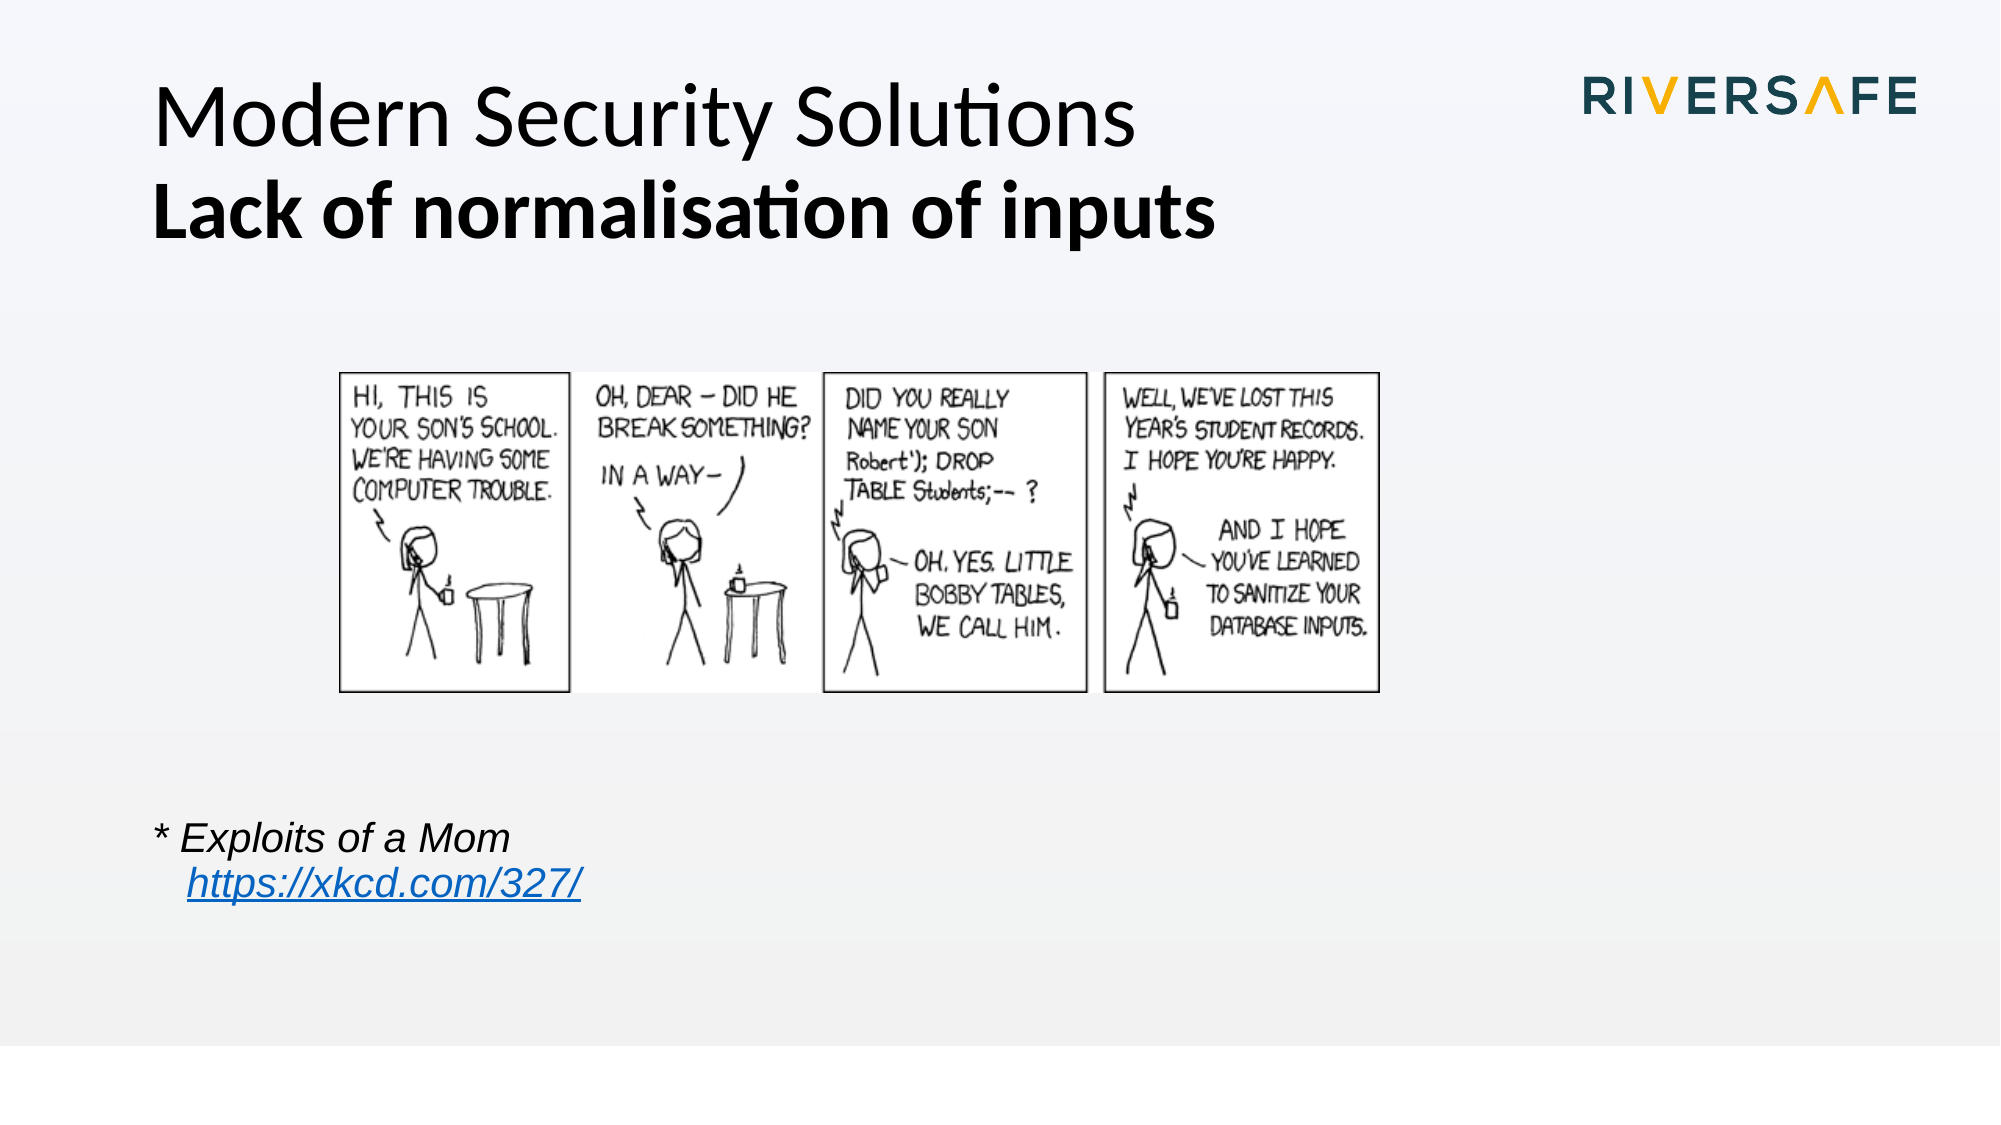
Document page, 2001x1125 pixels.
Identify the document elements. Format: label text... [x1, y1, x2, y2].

picture [339, 371, 1381, 693]
text_box * Exploits of a Mom https://xkcd.com/327/ [137, 299, 1863, 1014]
picture [1863, 75, 1916, 115]
title Modern Security Solutions Lack of normalisation of inputs [137, 59, 1863, 278]
